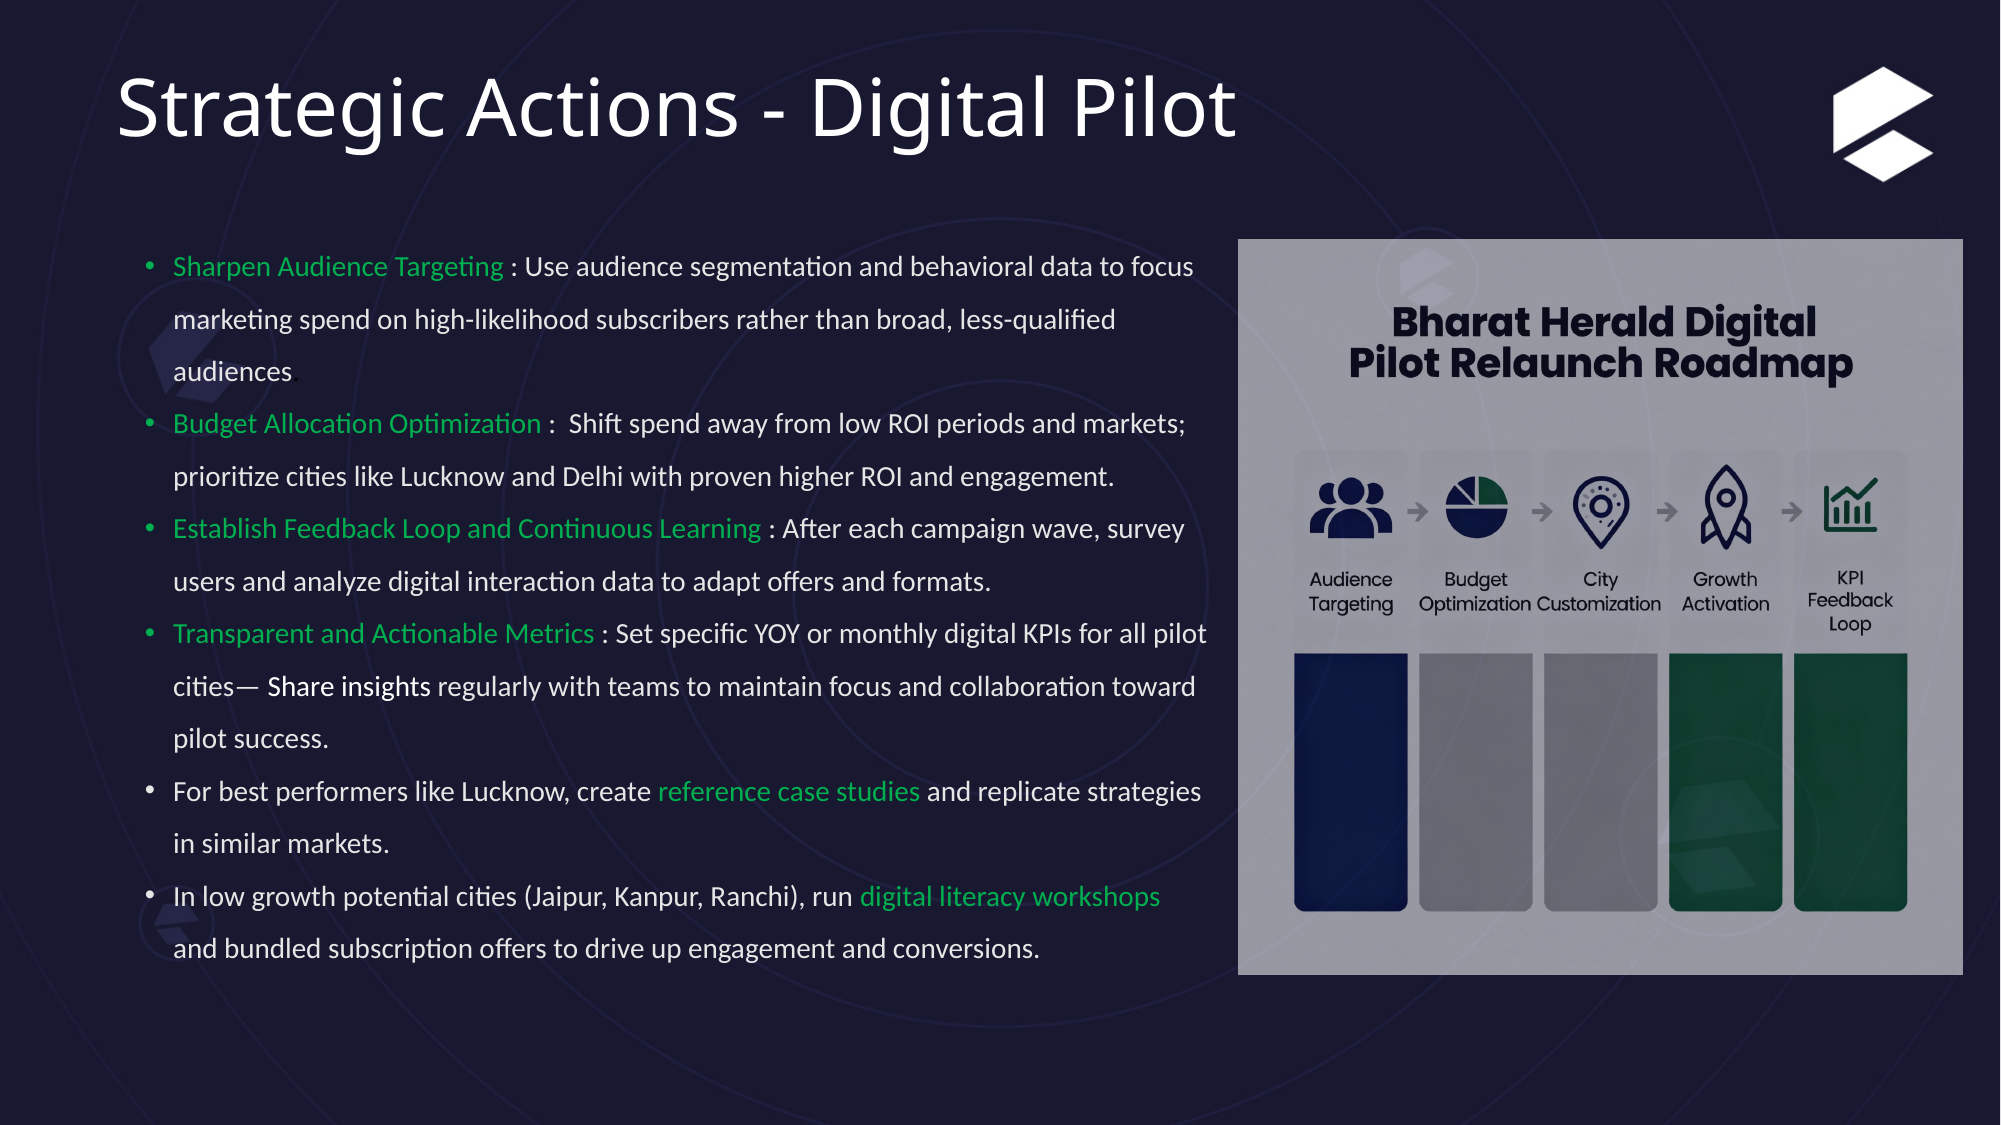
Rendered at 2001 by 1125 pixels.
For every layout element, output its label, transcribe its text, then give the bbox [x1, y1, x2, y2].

title Strategic Actions - Digital Pilot [101, 59, 1863, 223]
picture [0, 0, 2001, 1125]
text_box Sharpen Audience Targeting : Use audience segmentation and behavioral data to focus marketing spend on high-likelihood subscribers rather than broad, less-qualified audiences. Budget Allocation Optimization : Shift spend away from low ROI periods and markets; prioritize cities like Lucknow and Delhi with proven higher ROI and engagement. Establish Feedback Loop and Continuous Learning : After each campaign wave, survey users and analyze digital interaction data to adapt offers and formats. Transparent and Actionable Metrics : Set specific YOY or monthly digital KPIs for all pilot cities— Share insights regularly with teams to maintain focus and collaboration toward pilot success. For best performers like Lucknow, create reference case studies and replicate strategies in similar markets. In low growth potential cities (Jaipur, Kanpur, Ranchi), run digital literacy workshops and bundled subscription offers to drive up engagement and conversions. [55, 222, 1223, 972]
